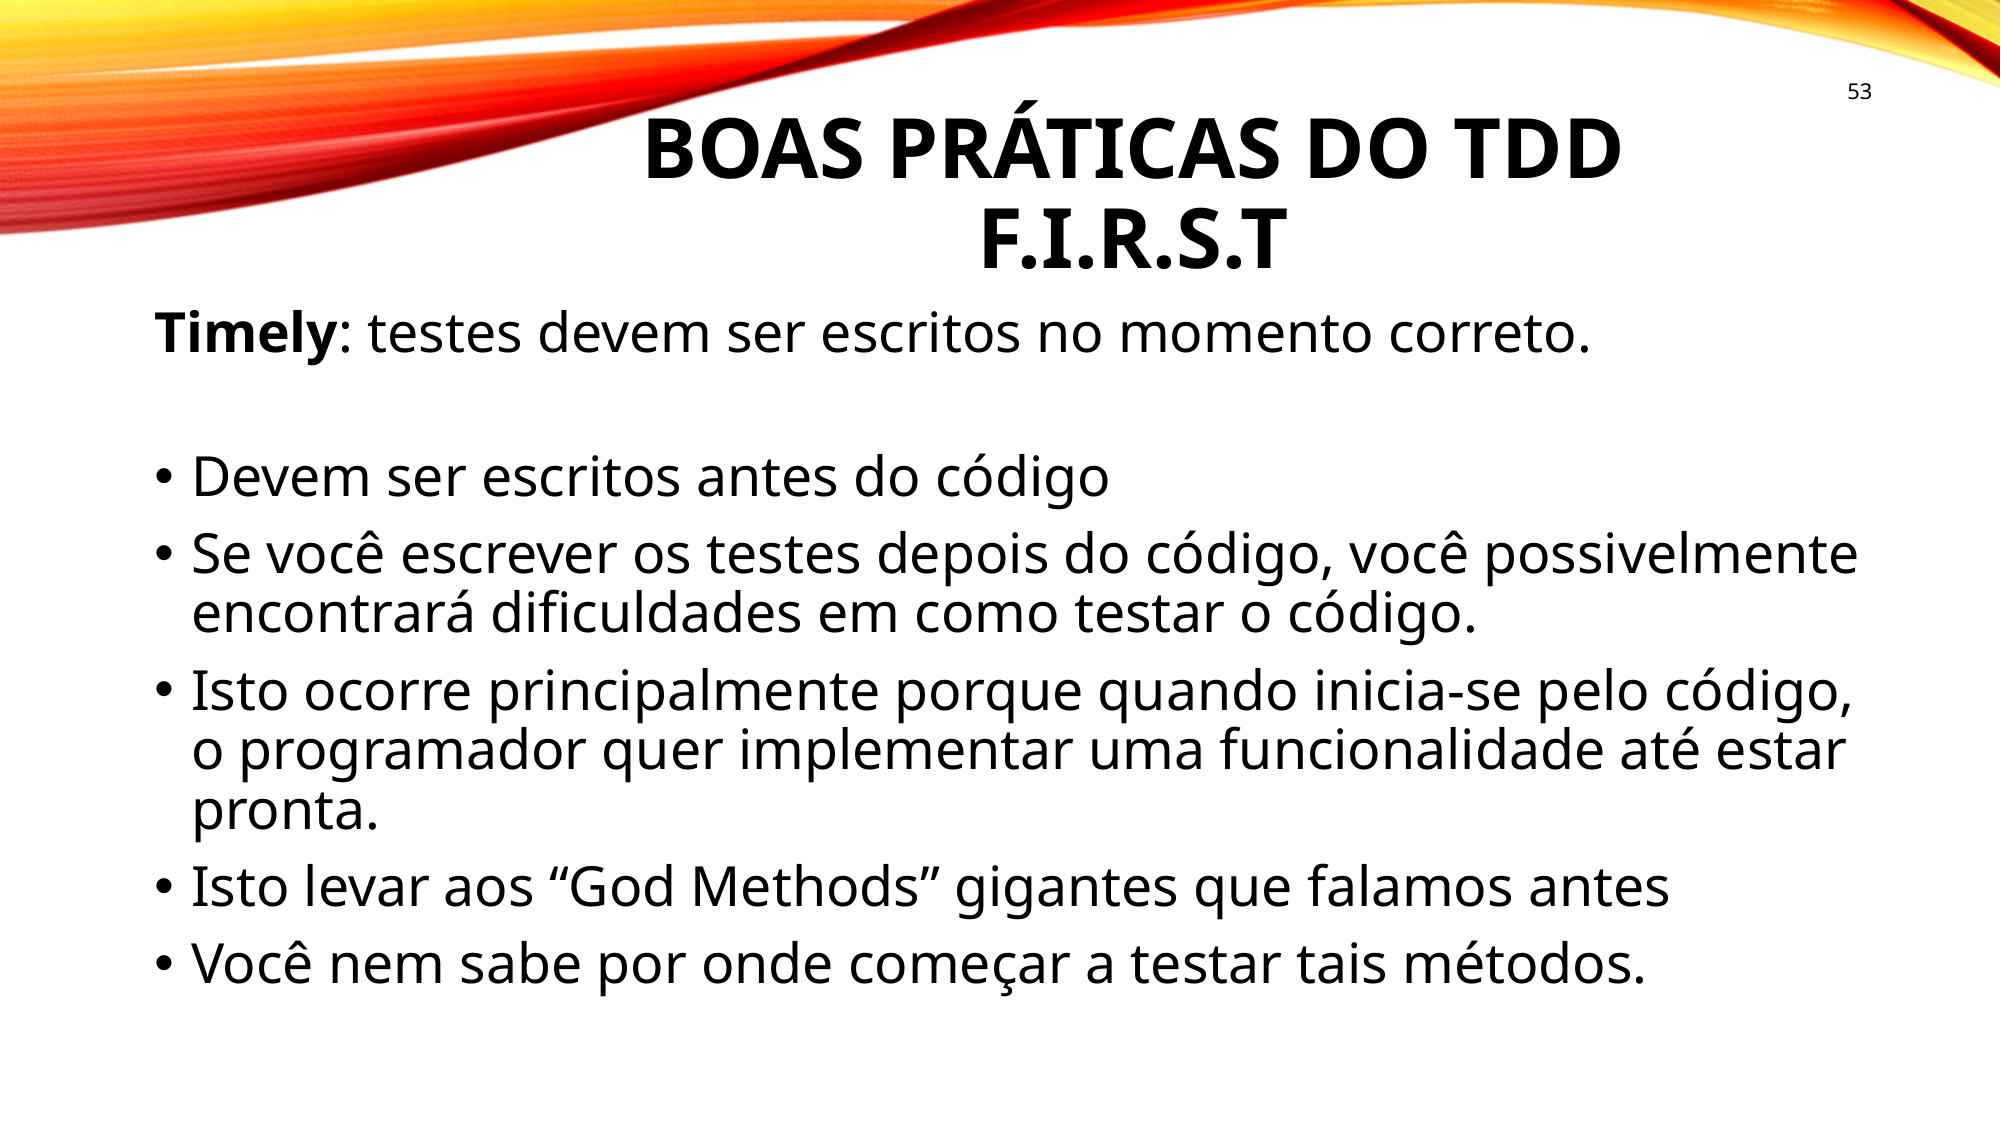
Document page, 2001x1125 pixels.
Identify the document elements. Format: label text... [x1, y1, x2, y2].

title Boas práticas do tdd F.I.R.S.T [289, 72, 1977, 320]
picture [0, 0, 2000, 237]
list Timely: testes devem ser escritos no momento correto. Devem ser escritos antes do código Se você escrever os testes depois do código, você possivelmente encontrará dificuldades em como testar o código. Isto ocorre principalmente porque quando inicia-se pelo código, o programador quer implementar uma funcionalidade até estar pronta. Isto levar aos “God Methods” gigantes que falamos antes Você nem sabe por onde começar a testar tais métodos. [139, 297, 1888, 1059]
slide_number 53 [1437, 62, 1888, 123]
